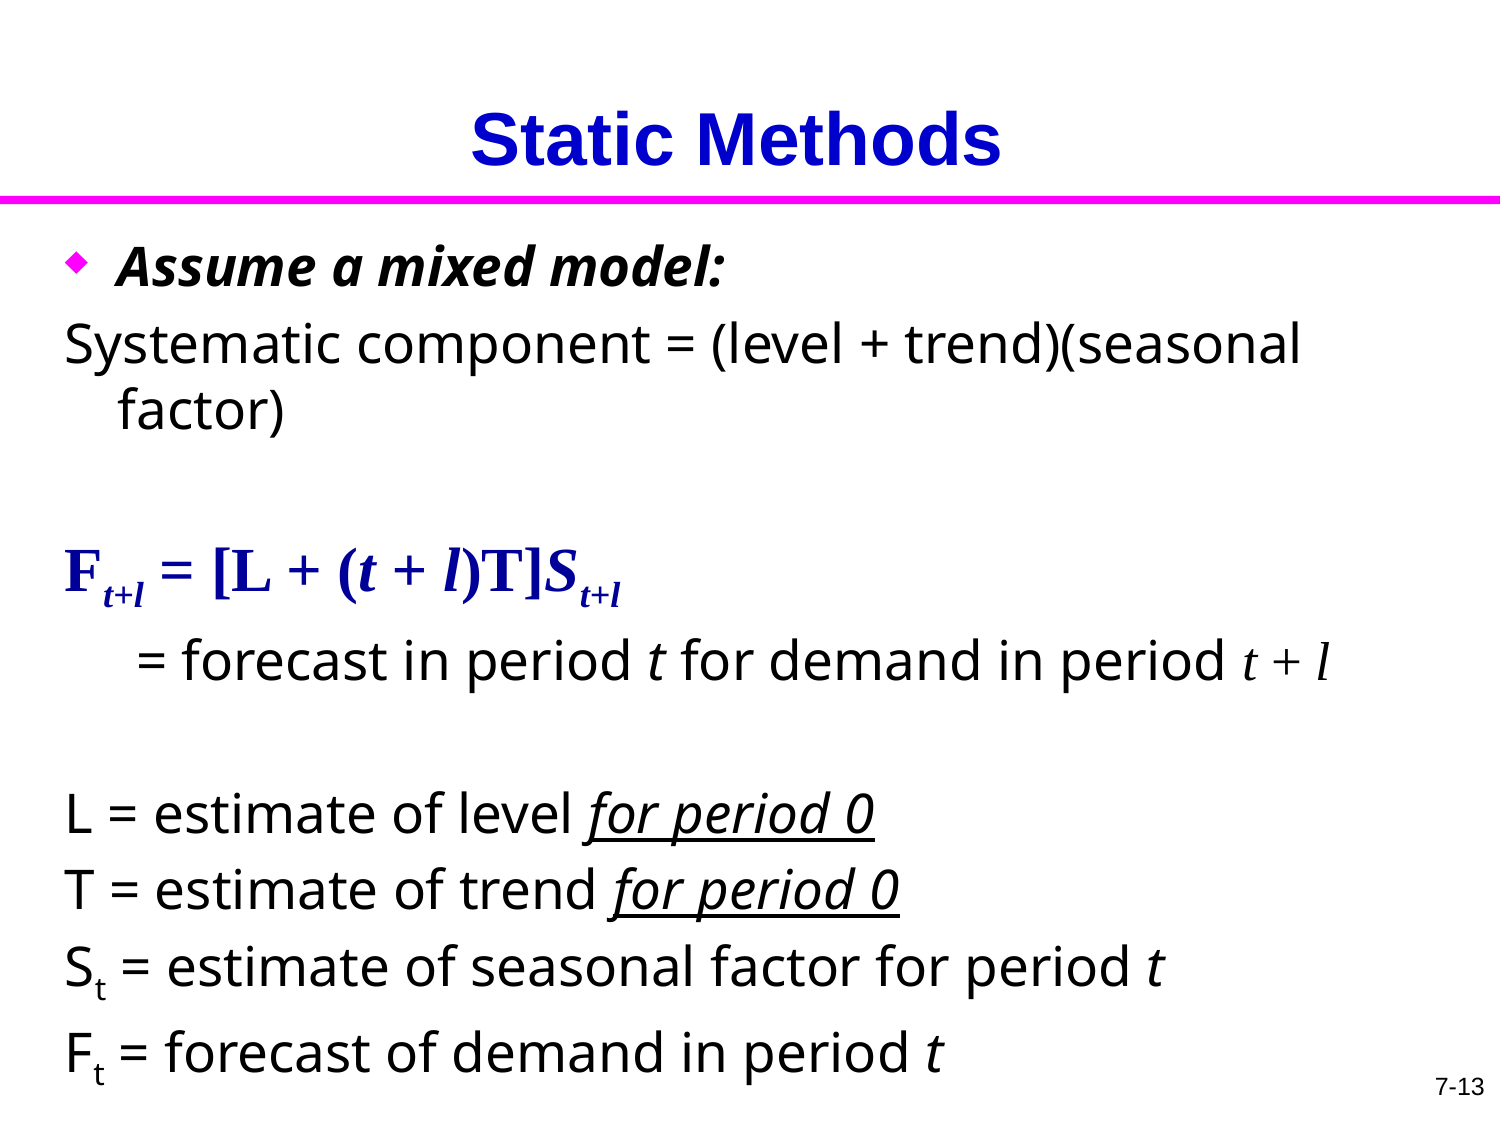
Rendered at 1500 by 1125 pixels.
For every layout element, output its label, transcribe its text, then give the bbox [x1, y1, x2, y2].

title Static Methods [99, 37, 1375, 188]
slide_number 7-13 [1187, 1062, 1500, 1125]
list Assume a mixed model: Systematic component = (level + trend)(seasonal factor) Ft+l = [L + (t + l)T]St+l = forecast in period t for demand in period t + l L = estimate of level for period 0 T = estimate of trend for period 0 St = estimate of seasonal factor for period t Ft = forecast of demand in period t [50, 224, 1450, 1100]
